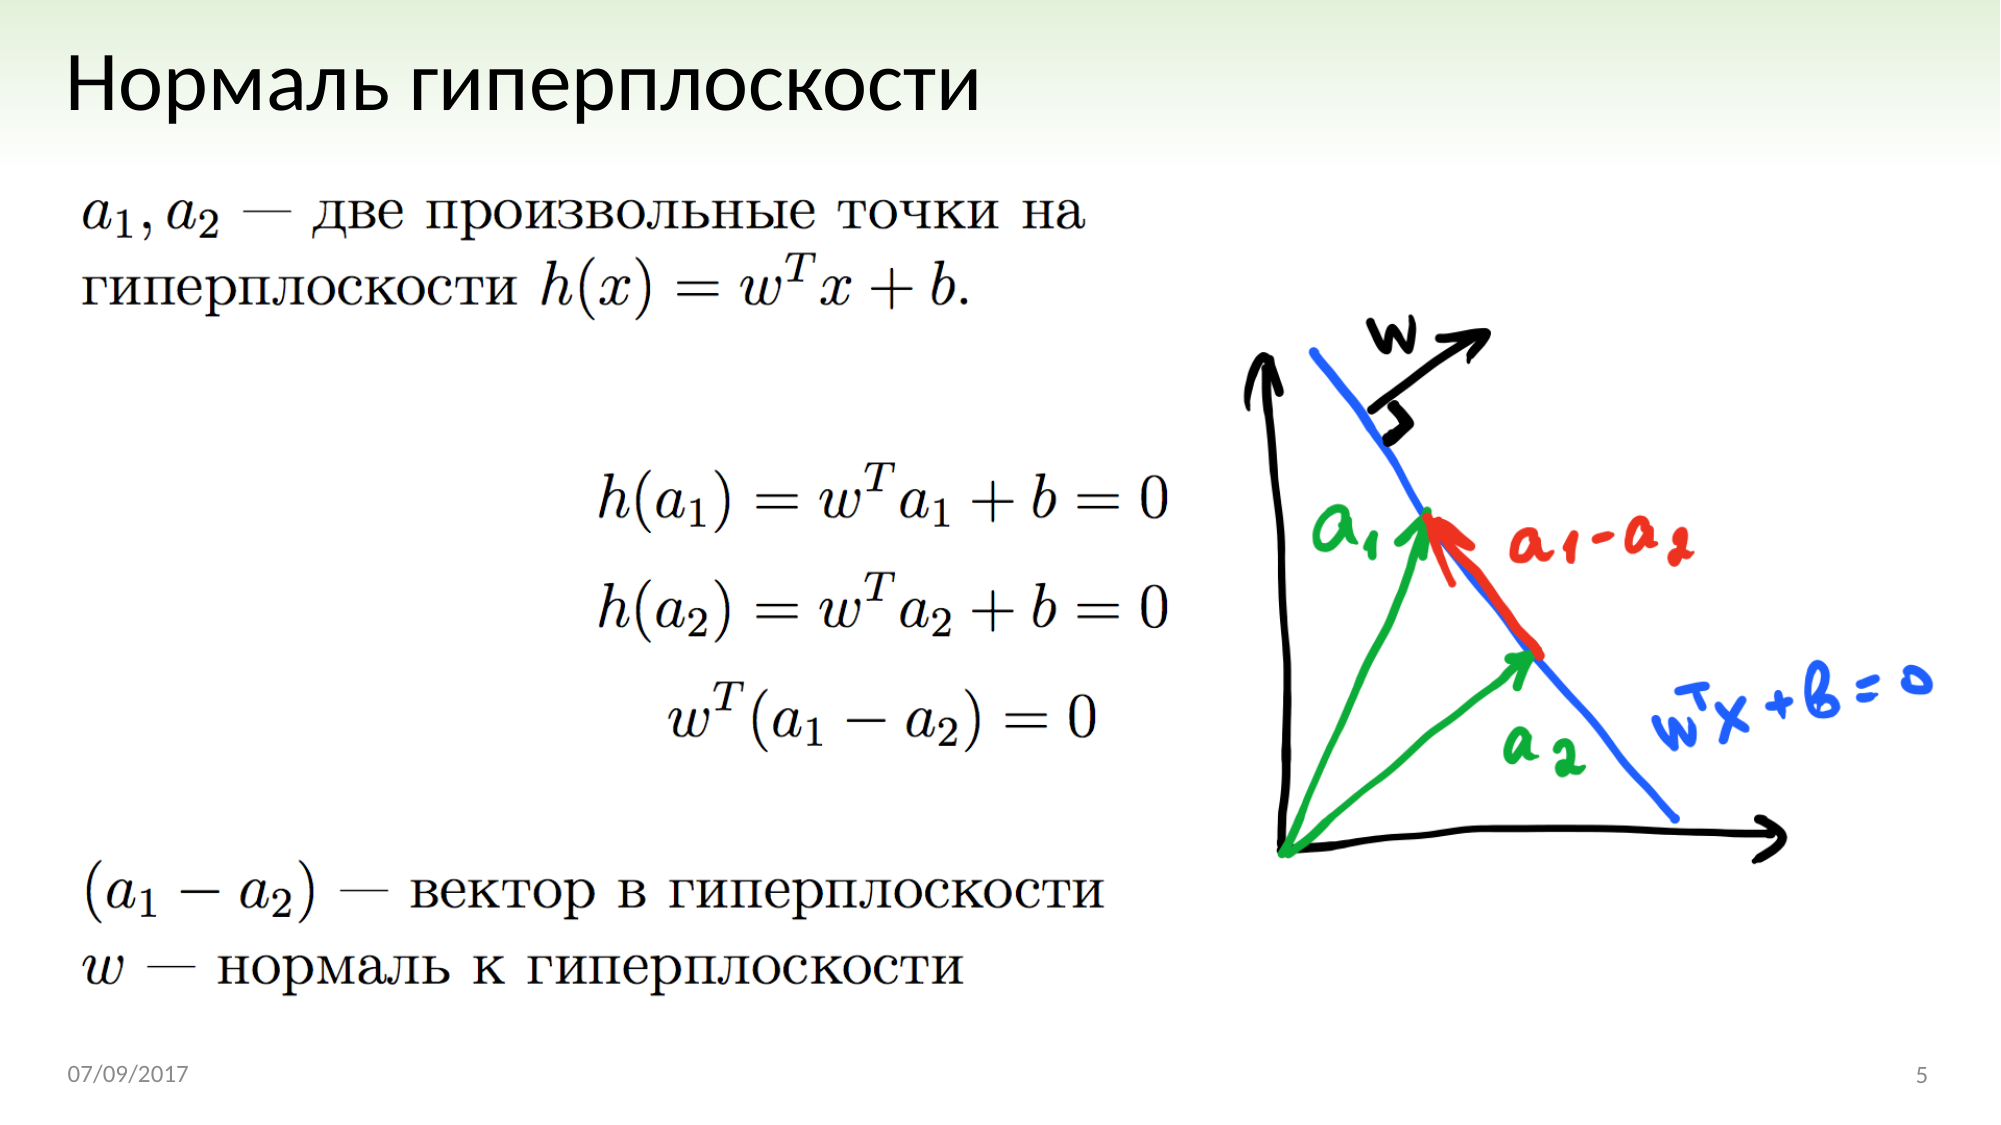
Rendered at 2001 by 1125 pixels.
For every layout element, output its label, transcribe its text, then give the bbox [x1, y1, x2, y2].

picture [1231, 300, 1943, 884]
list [60, 171, 1190, 1014]
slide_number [52, 1042, 503, 1103]
title Нормаль гиперплоскости [50, 28, 1943, 137]
slide_number 5 [1493, 1044, 1944, 1104]
